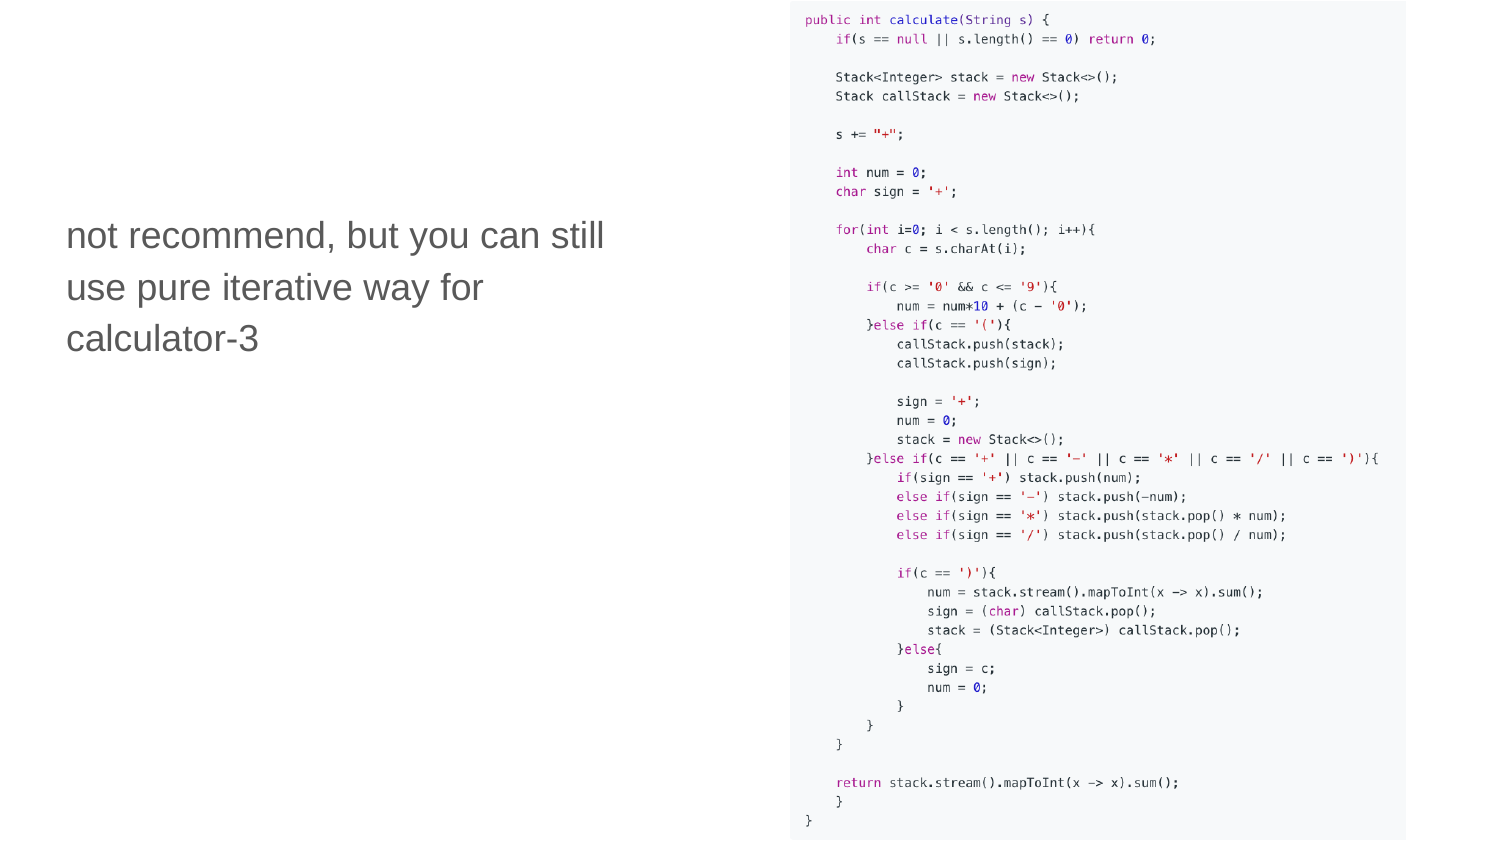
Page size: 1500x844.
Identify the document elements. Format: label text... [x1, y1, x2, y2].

picture [784, 0, 1406, 844]
list not recommend, but you can still use pure iterative way for calculator-3 [51, 189, 639, 795]
